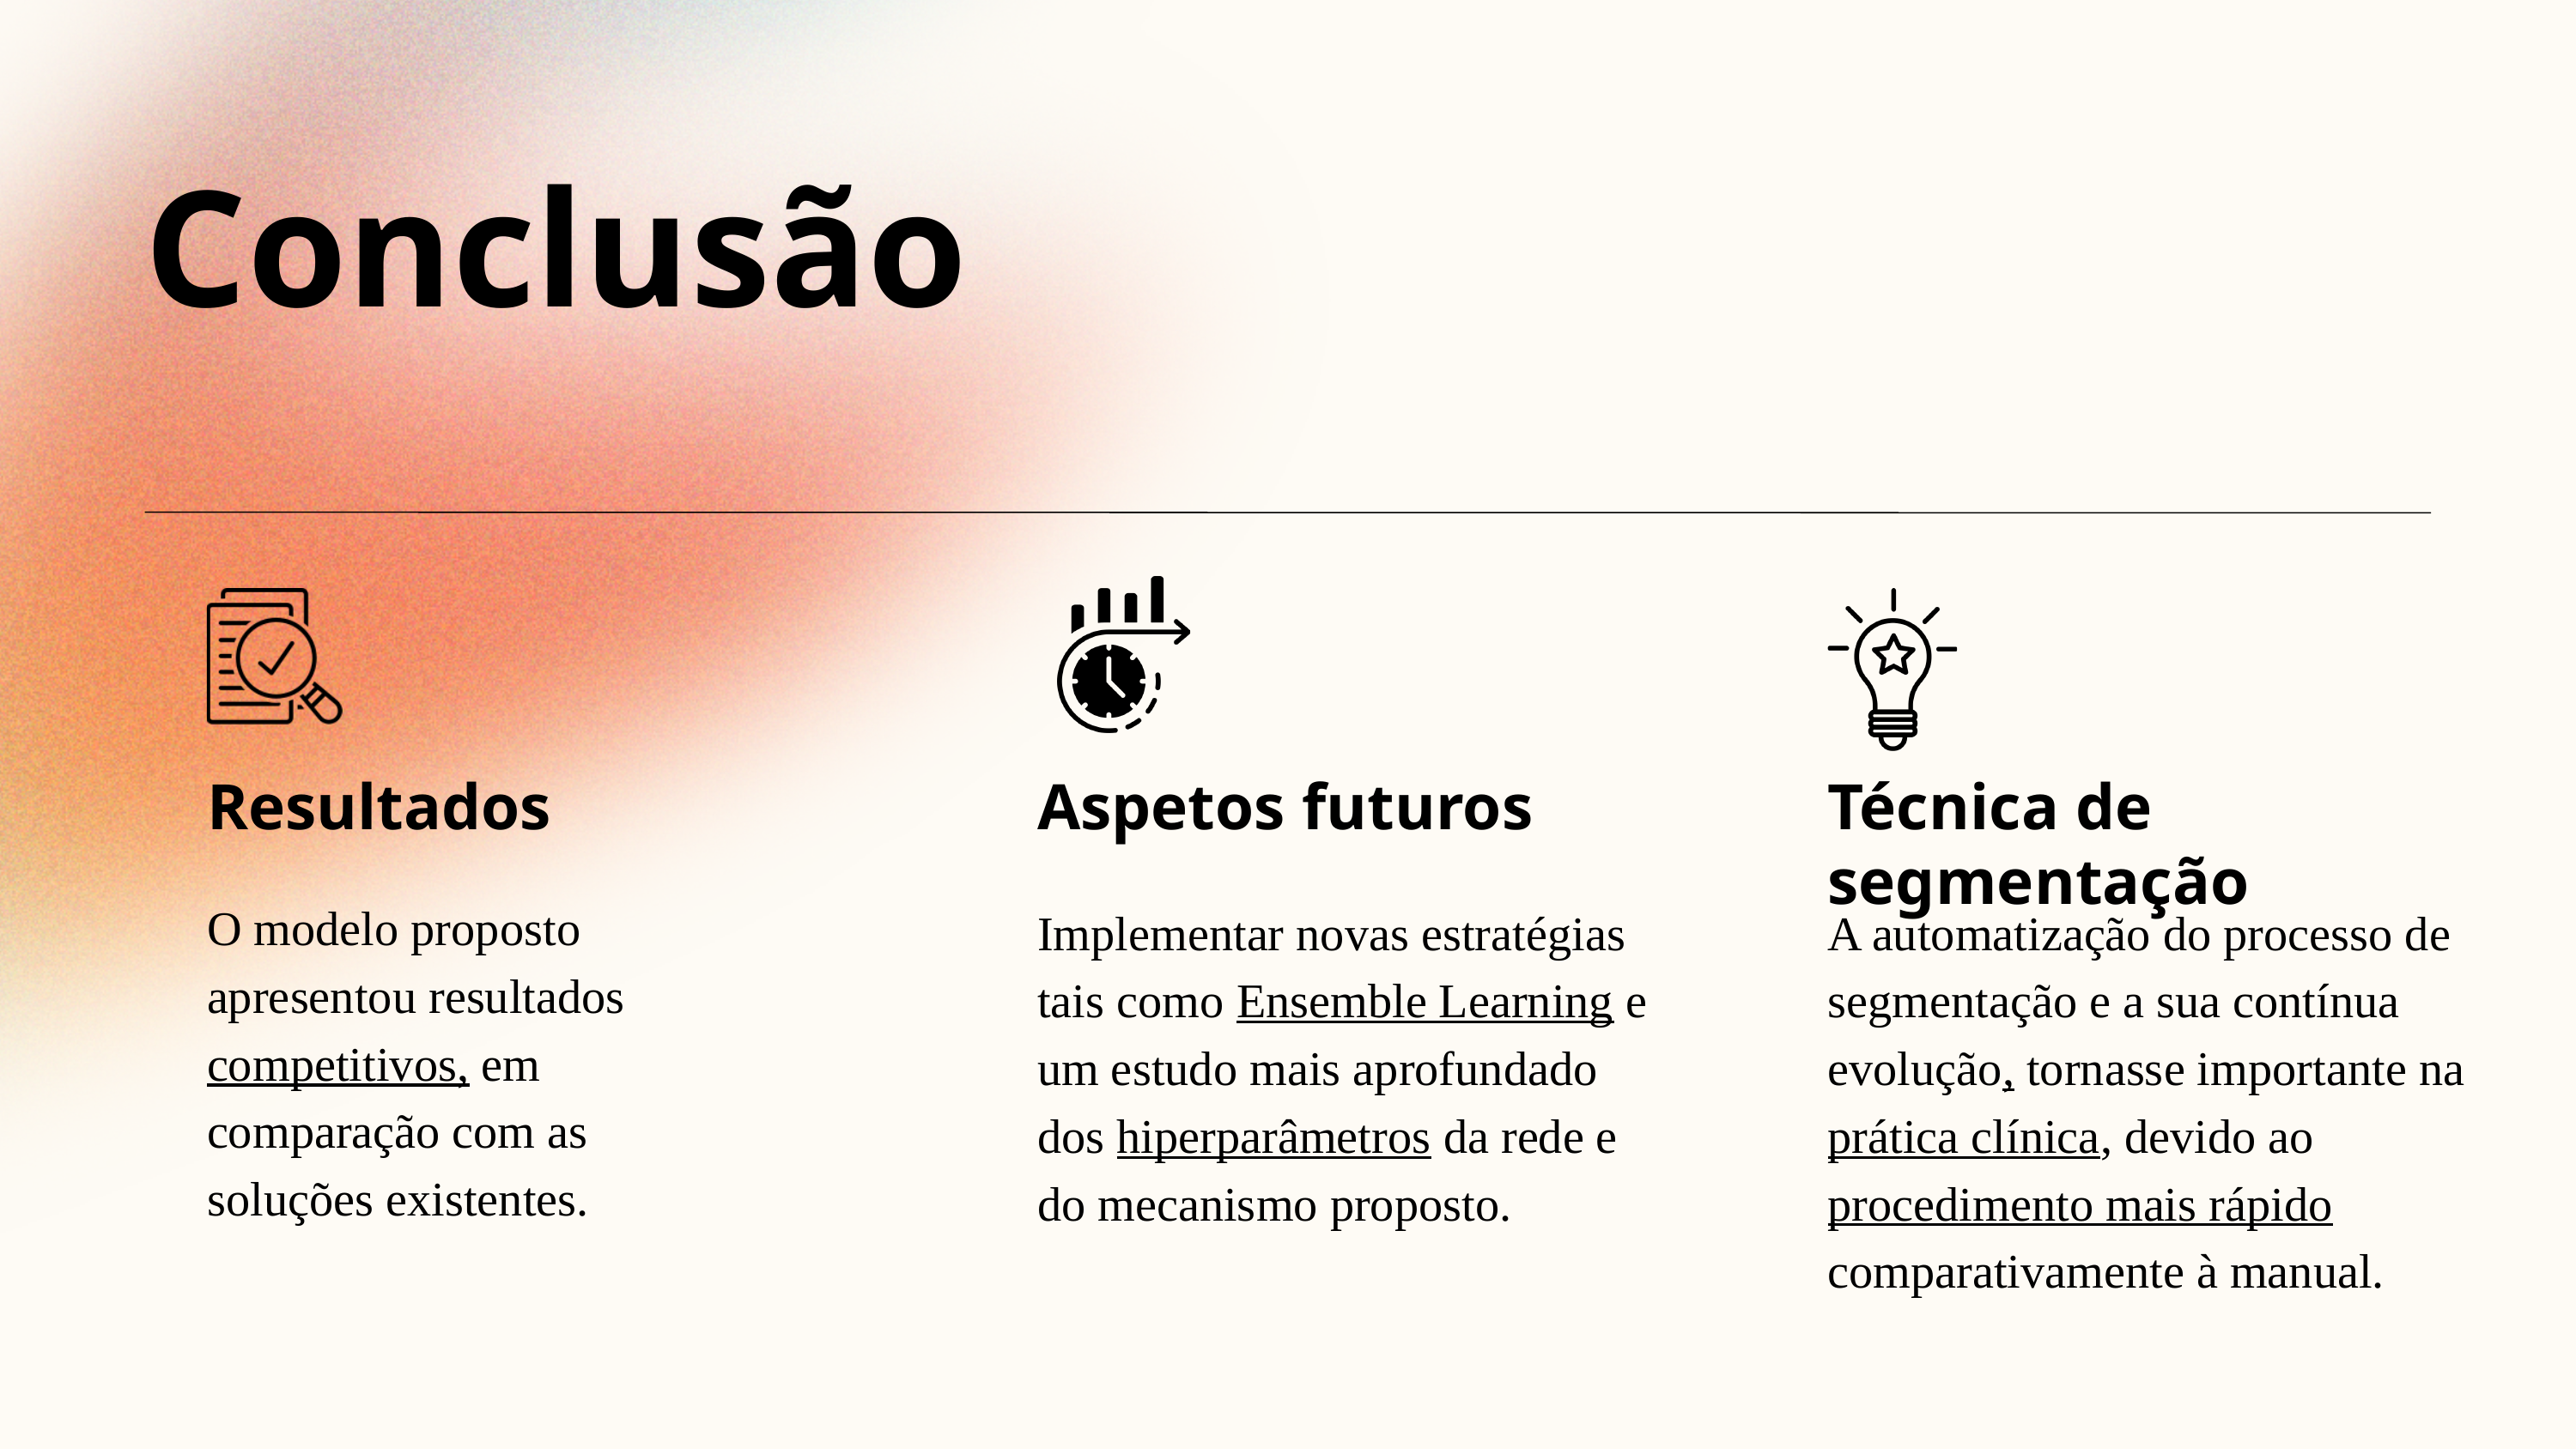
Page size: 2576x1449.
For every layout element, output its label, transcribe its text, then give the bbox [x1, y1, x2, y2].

text_box [0, 0, 1847, 1304]
text_box Implementar novas estratégias tais como Ensemble Learning e um estudo mais aprofundado dos hiperparâmetros da rede e do mecanismo proposto. [1037, 892, 1649, 1231]
text_box Conclusão [144, 146, 1269, 340]
text_box Técnica de segmentação [1827, 767, 2476, 892]
text_box [1057, 576, 1191, 737]
text_box A automatização do processo de segmentação e a sua contínua evolução, tornasse importante na prática clínica, devido ao procedimento mais rápido comparativamente à manual. [1827, 892, 2500, 1298]
text_box [206, 588, 343, 724]
text_box Aspetos futuros [1037, 767, 1615, 843]
text_box [1827, 588, 1958, 751]
text_box Resultados [206, 767, 740, 843]
text_box O modelo proposto apresentou resultados competitivos, em comparação com as soluções existentes. [206, 888, 740, 1361]
